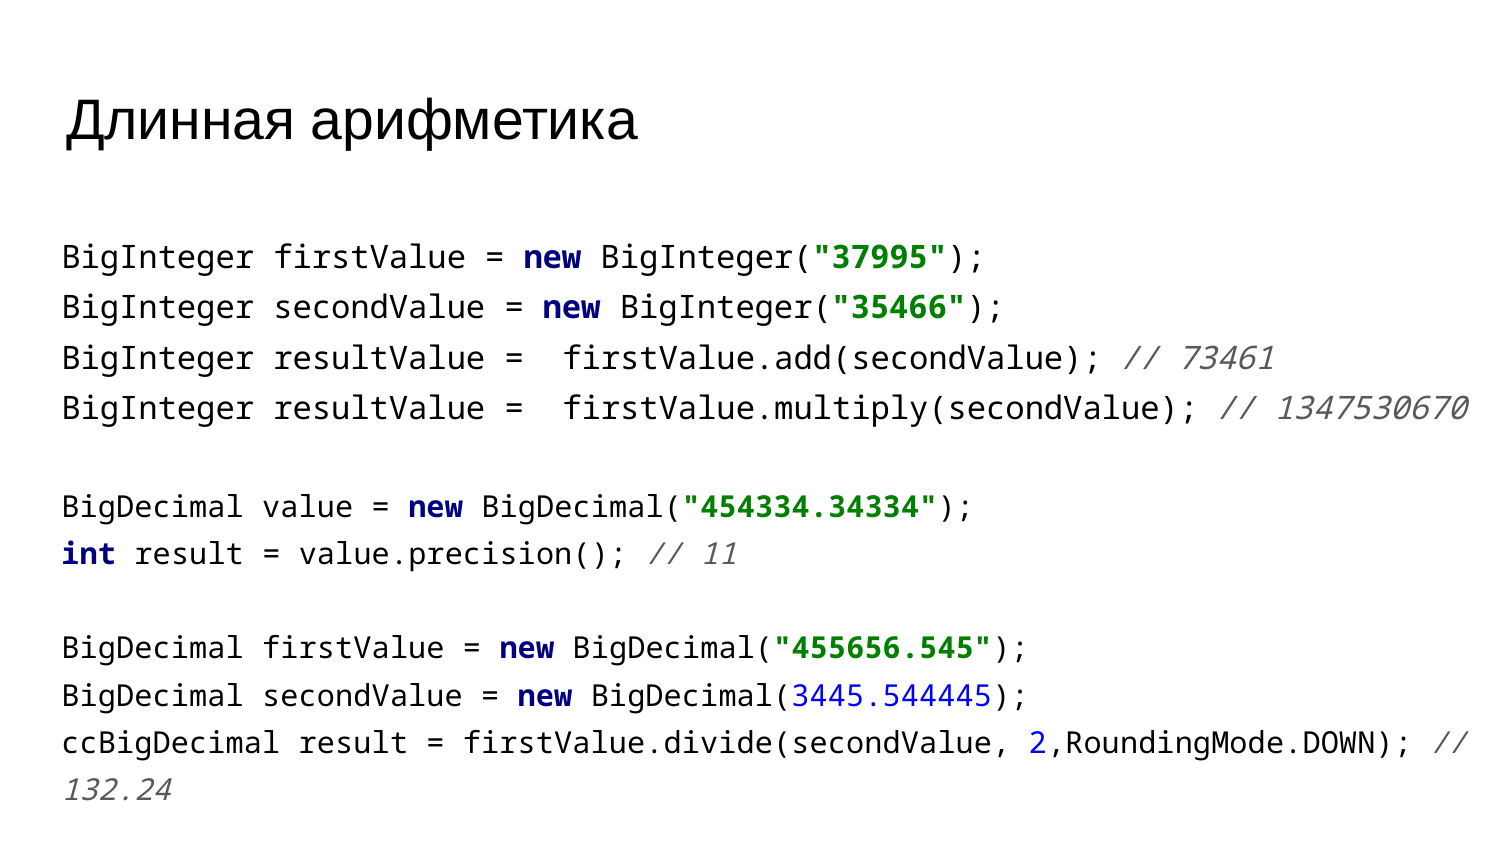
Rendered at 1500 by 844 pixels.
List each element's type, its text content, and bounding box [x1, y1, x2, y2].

title Длинная арифметика [51, 72, 1449, 167]
table_header BigInteger firstValue = new BigInteger("37995"); BigInteger secondValue = new BigInteger("35466"); BigInteger resultValue = firstValue.add(secondValue); // 73461 BigInteger resultValue = firstValue.multiply(secondValue); // 1347530670 [51, 217, 1500, 440]
table_header BigDecimal value = new BigDecimal("454334.34334"); int result = value.precision(); // 11 BigDecimal firstValue = new BigDecimal("455656.545"); BigDecimal secondValue = new BigDecimal(3445.544445); ccBigDecimal result = firstValue.divide(secondValue, 2,RoundingMode.DOWN); // 132.24 [51, 469, 1500, 819]
